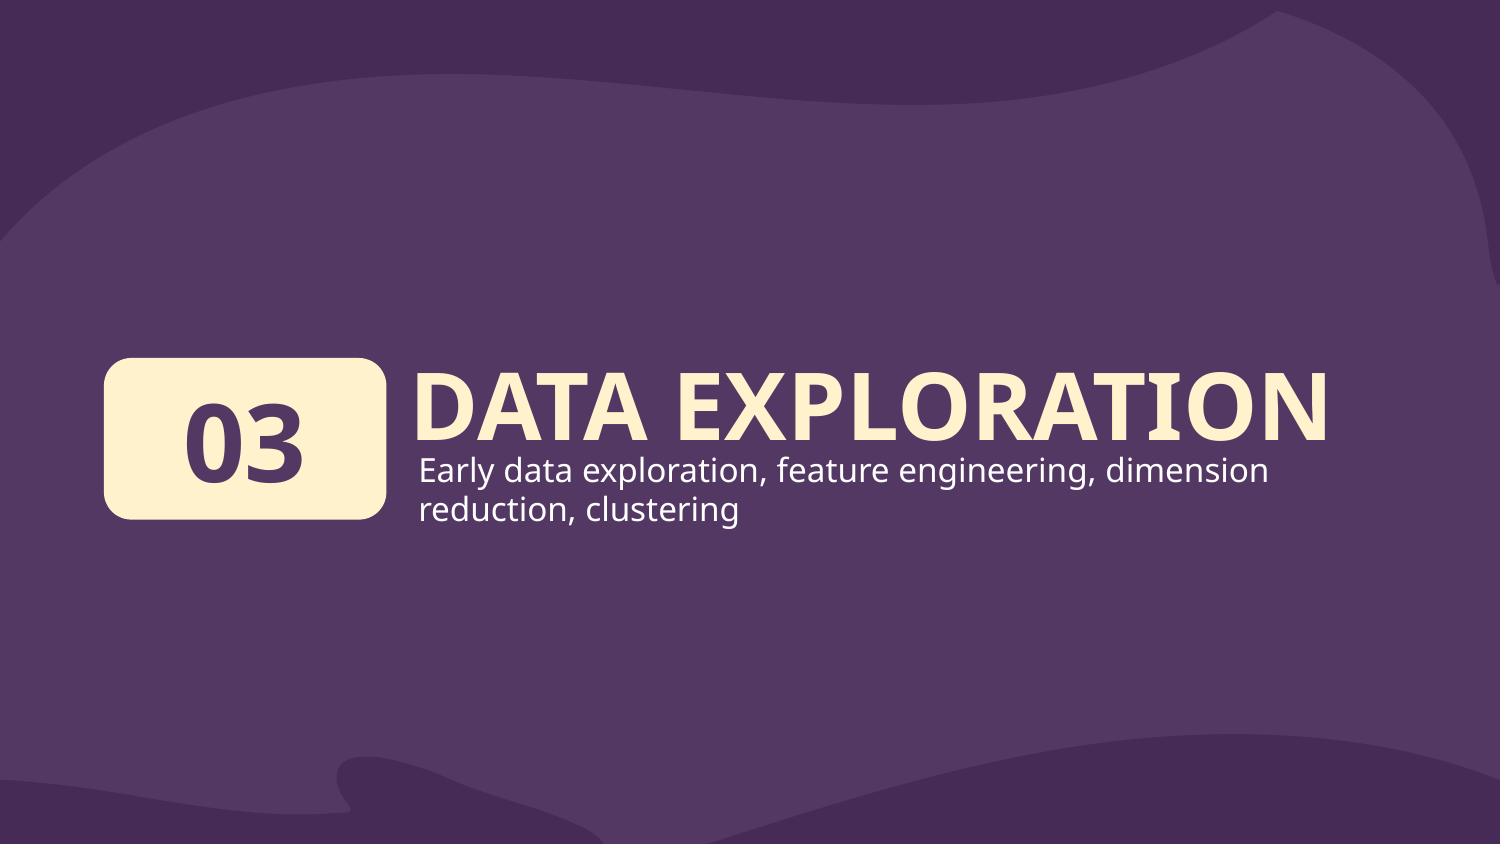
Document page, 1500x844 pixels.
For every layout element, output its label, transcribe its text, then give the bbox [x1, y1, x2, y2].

subtitle Early data exploration, feature engineering, dimension reduction, clustering [403, 451, 1454, 527]
title DATA EXPLORATION [394, 346, 1437, 475]
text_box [104, 358, 386, 520]
